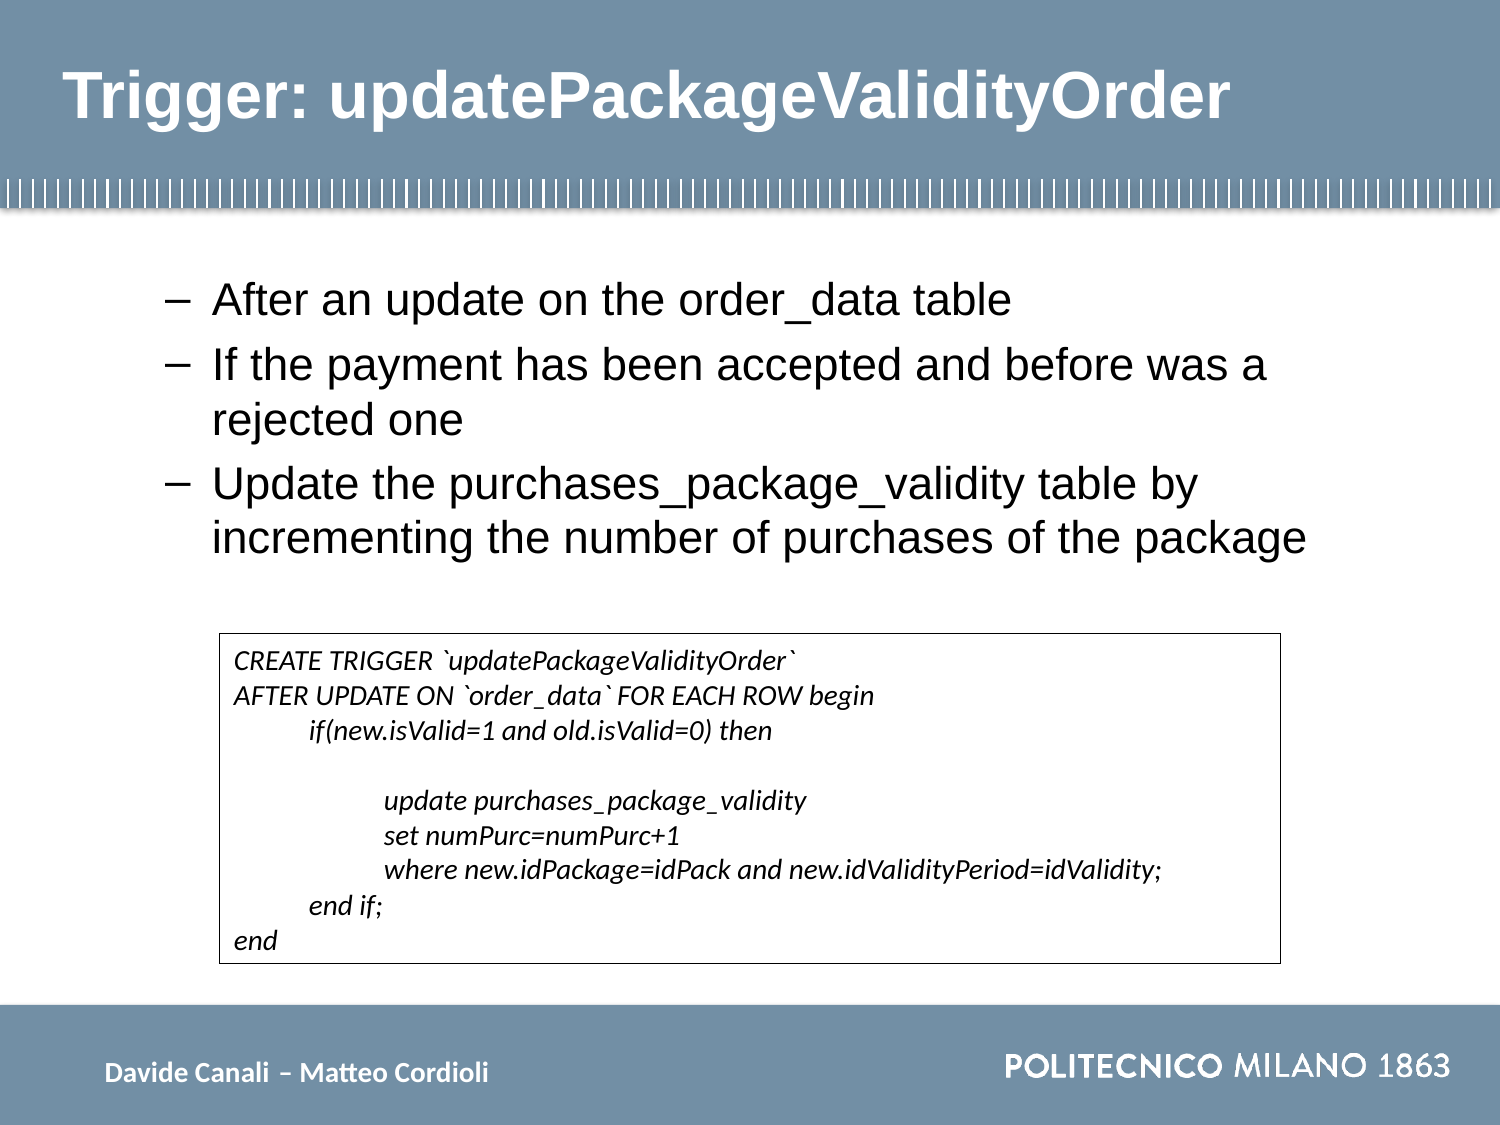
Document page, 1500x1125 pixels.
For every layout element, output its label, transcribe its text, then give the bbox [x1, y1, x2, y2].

list After an update on the order_data table If the payment has been accepted and before was a rejected one Update the purchases_package_validity table by incrementing the number of purchases of the package [75, 262, 1441, 1005]
text_box CREATE TRIGGER `updatePackageValidityOrder` AFTER UPDATE ON `order_data` FOR EACH ROW begin if(new.isValid=1 and old.isValid=0) then update purchases_package_validity set numPurc=numPurc+1 where new.idPackage=idPack and new.idValidityPeriod=idValidity; end if; end [219, 633, 1281, 964]
title Trigger: updatePackageValidityOrder [47, 22, 1455, 161]
text_box Davide Canali – Matteo Cordioli [36, 1028, 558, 1107]
picture [999, 1041, 1456, 1089]
